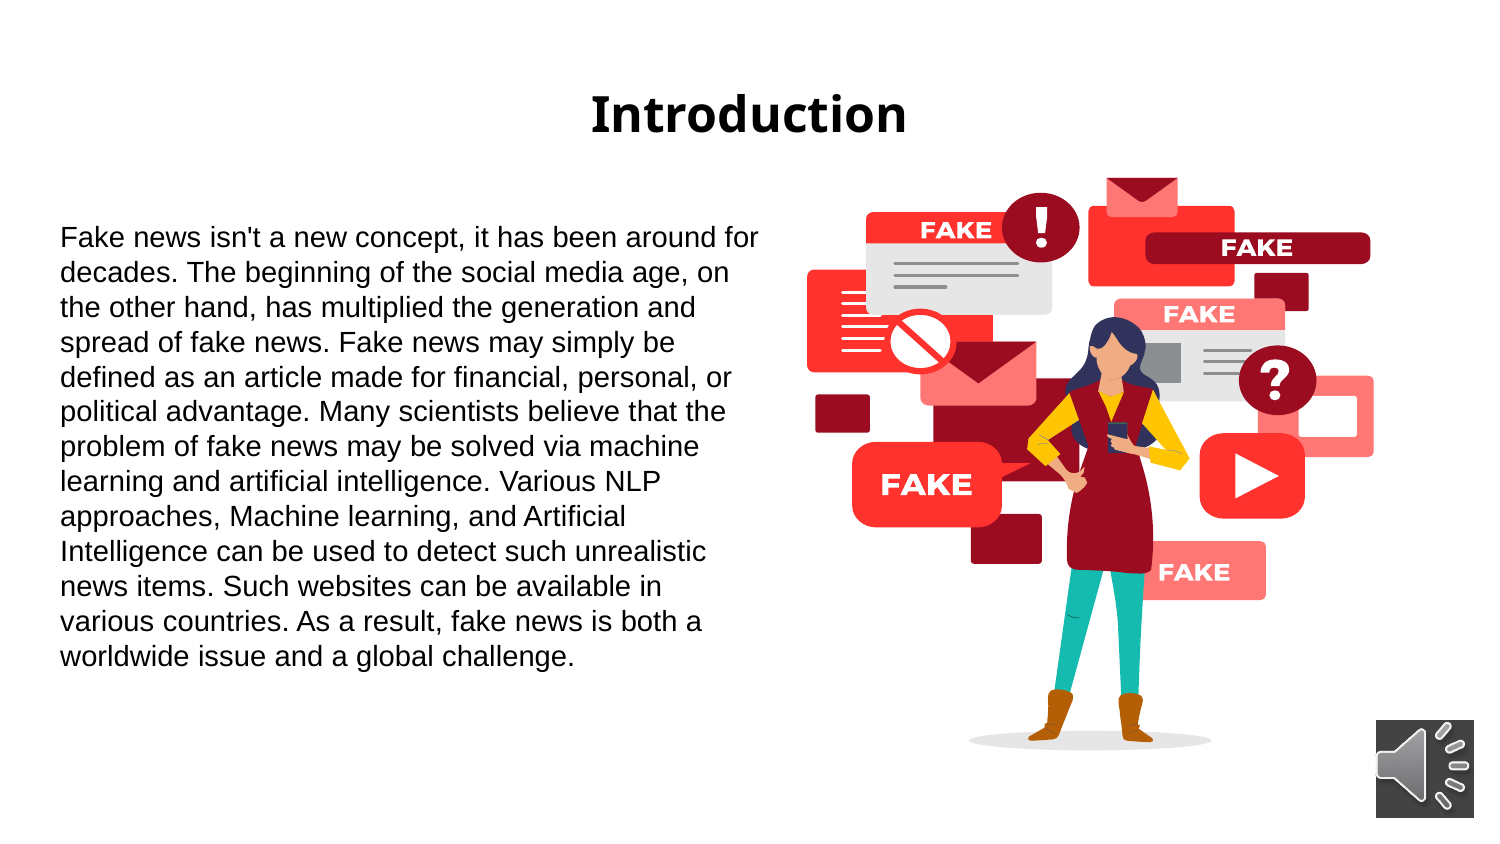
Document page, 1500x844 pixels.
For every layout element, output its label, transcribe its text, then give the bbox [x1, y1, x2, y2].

picture [1374, 718, 1476, 819]
text_box Fake news isn't a new concept, it has been around for decades. The beginning of the social media age, on the other hand, has multiplied the generation and spread of fake news. Fake news may simply be defined as an article made for financial, personal, or political advantage. Many scientists believe that the problem of fake news may be solved via machine learning and artificial intelligence. Various NLP approaches, Machine learning, and Artificial Intelligence can be used to detect such unrealistic news items. Such websites can be available in various countries. As a result, fake news is both a worldwide issue and a global challenge. [45, 210, 779, 680]
title Introduction [75, 67, 1425, 162]
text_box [806, 177, 1374, 751]
